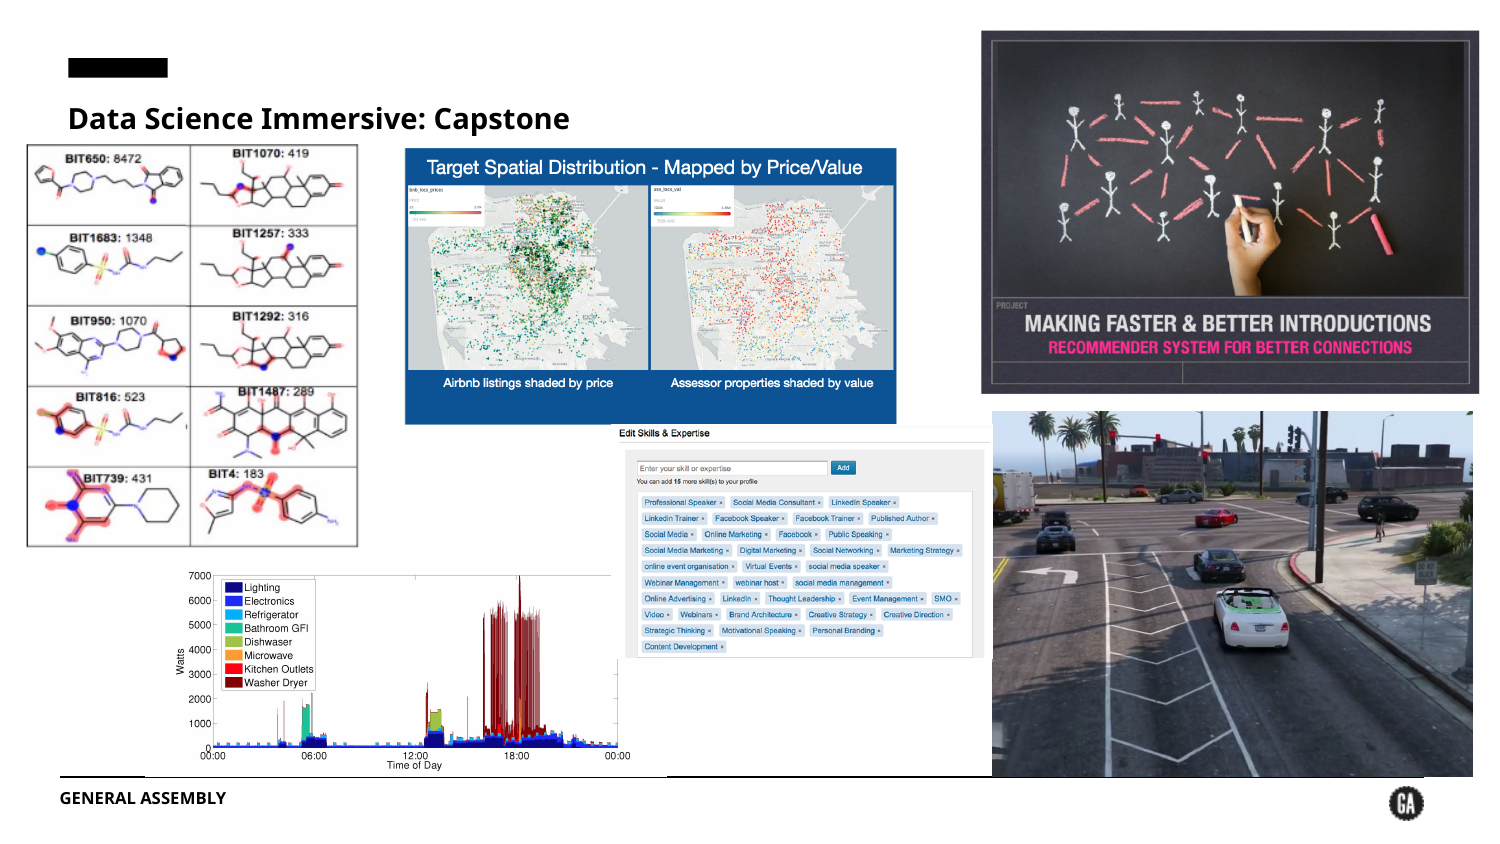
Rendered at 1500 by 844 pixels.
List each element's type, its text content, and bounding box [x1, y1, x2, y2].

title Data Science Immersive: Capstone [52, 84, 961, 161]
picture [1389, 786, 1424, 821]
picture [23, 142, 1473, 777]
picture [966, 28, 1487, 397]
